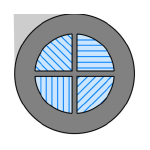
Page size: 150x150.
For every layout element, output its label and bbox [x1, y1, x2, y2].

text_box [0, 0, 150, 150]
